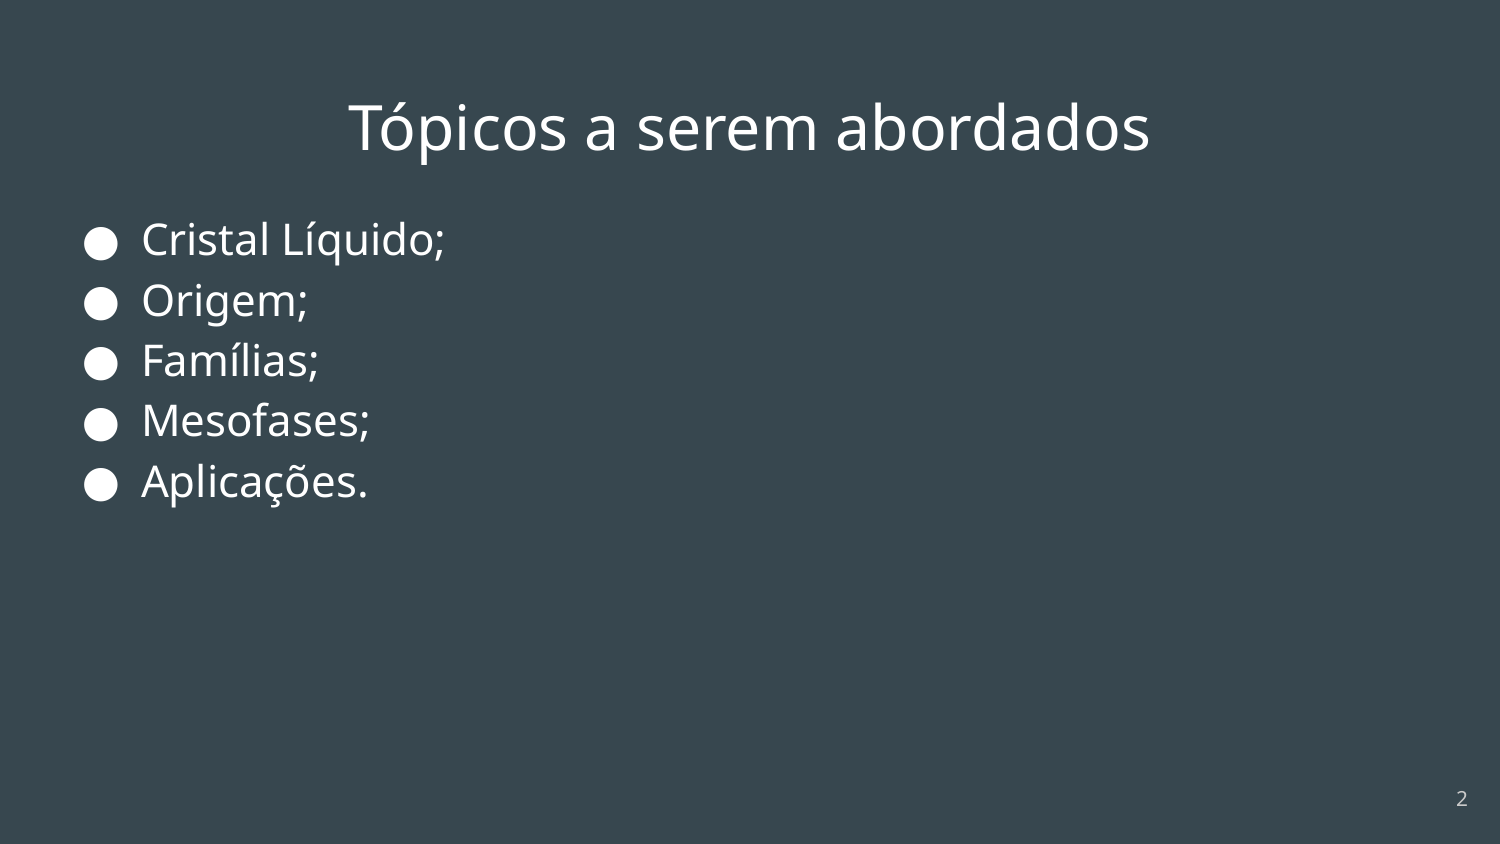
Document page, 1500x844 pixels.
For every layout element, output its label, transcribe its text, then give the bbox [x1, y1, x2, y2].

title Tópicos a serem abordados [51, 72, 1449, 167]
list Cristal Líquido; Origem; Famílias; Mesofases; Aplicações. [51, 189, 1449, 750]
slide_number ‹#› [1392, 767, 1483, 833]
